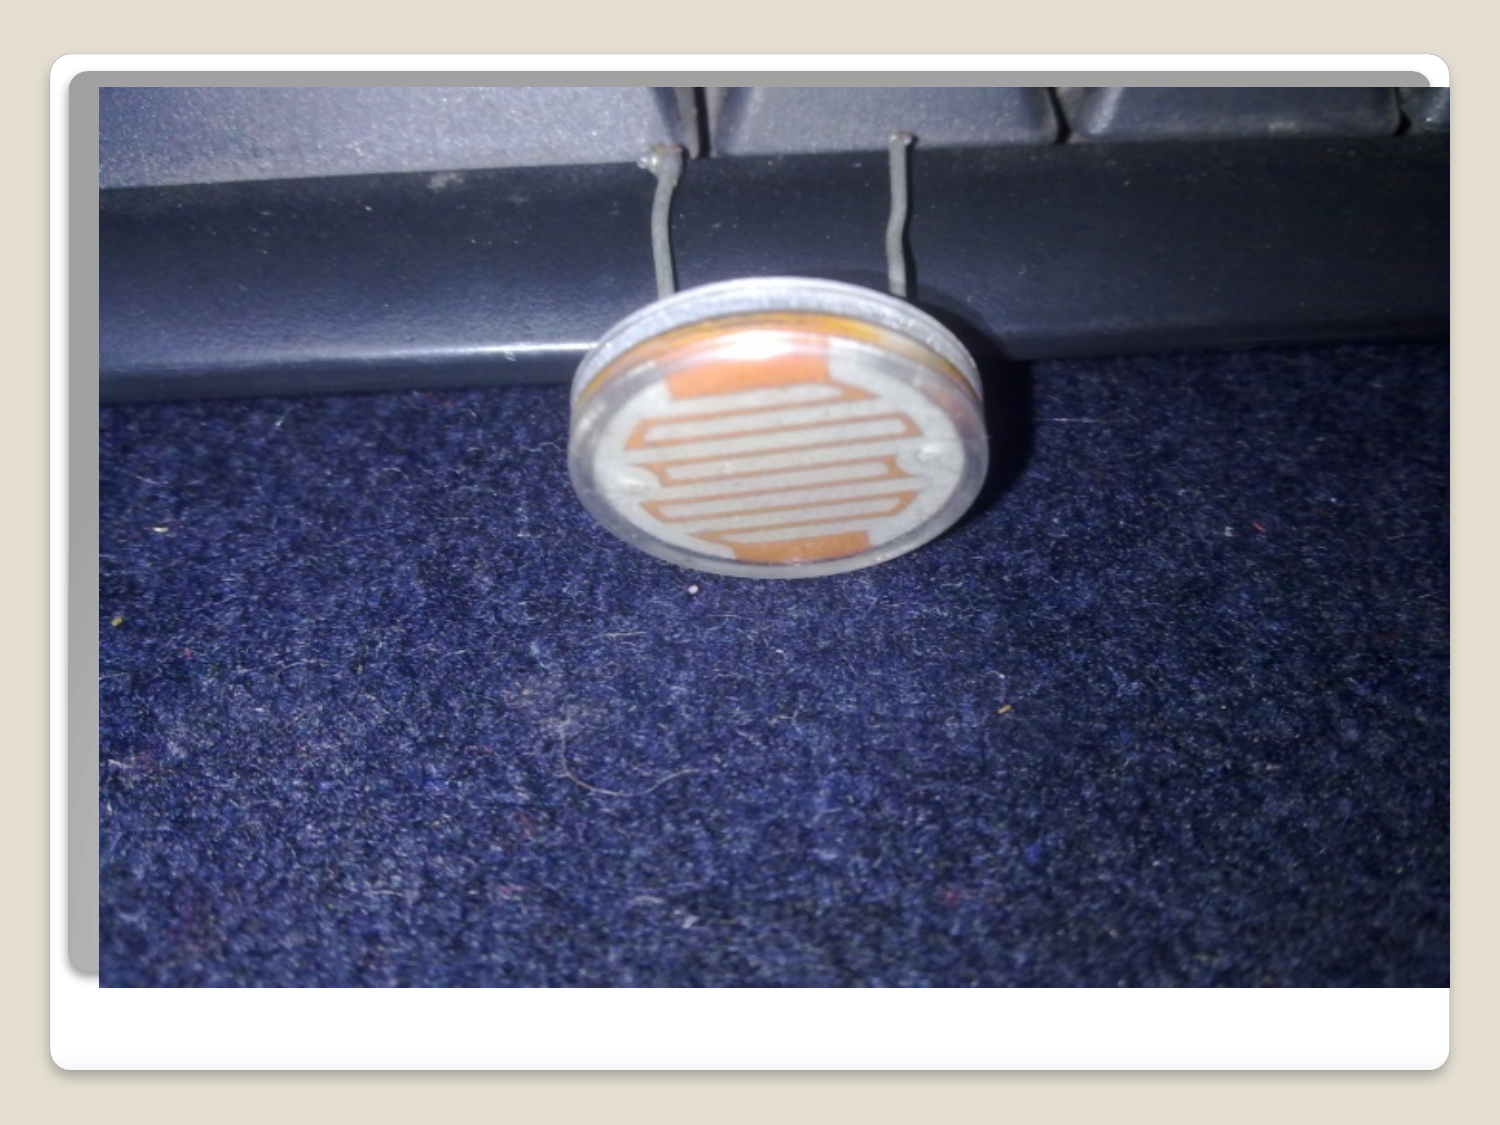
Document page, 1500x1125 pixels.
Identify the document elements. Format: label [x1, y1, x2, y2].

picture [99, 87, 1451, 988]
